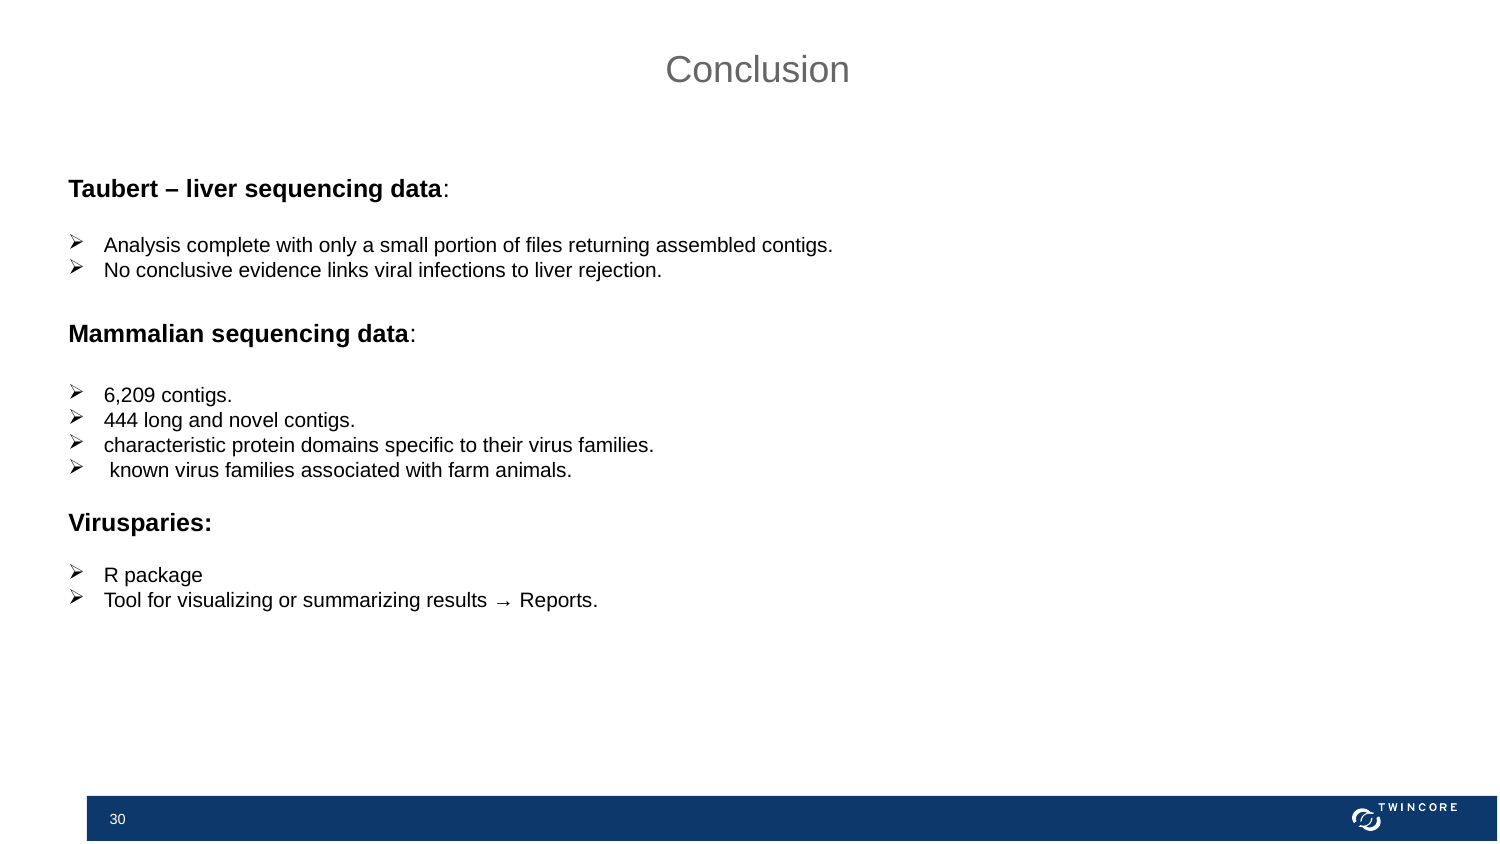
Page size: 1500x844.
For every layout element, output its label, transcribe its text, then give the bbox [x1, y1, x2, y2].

text_box Conclusion Taubert – liver sequencing data: Analysis complete with only a small portion of files returning assembled contigs. No conclusive evidence links viral infections to liver rejection. Mammalian sequencing data: 6,209 contigs. 444 long and novel contigs. characteristic protein domains specific to their virus families. known virus families associated with farm animals. Virusparies: R package Tool for visualizing or summarizing results → Reports. [53, 37, 1462, 620]
picture [1352, 803, 1457, 831]
